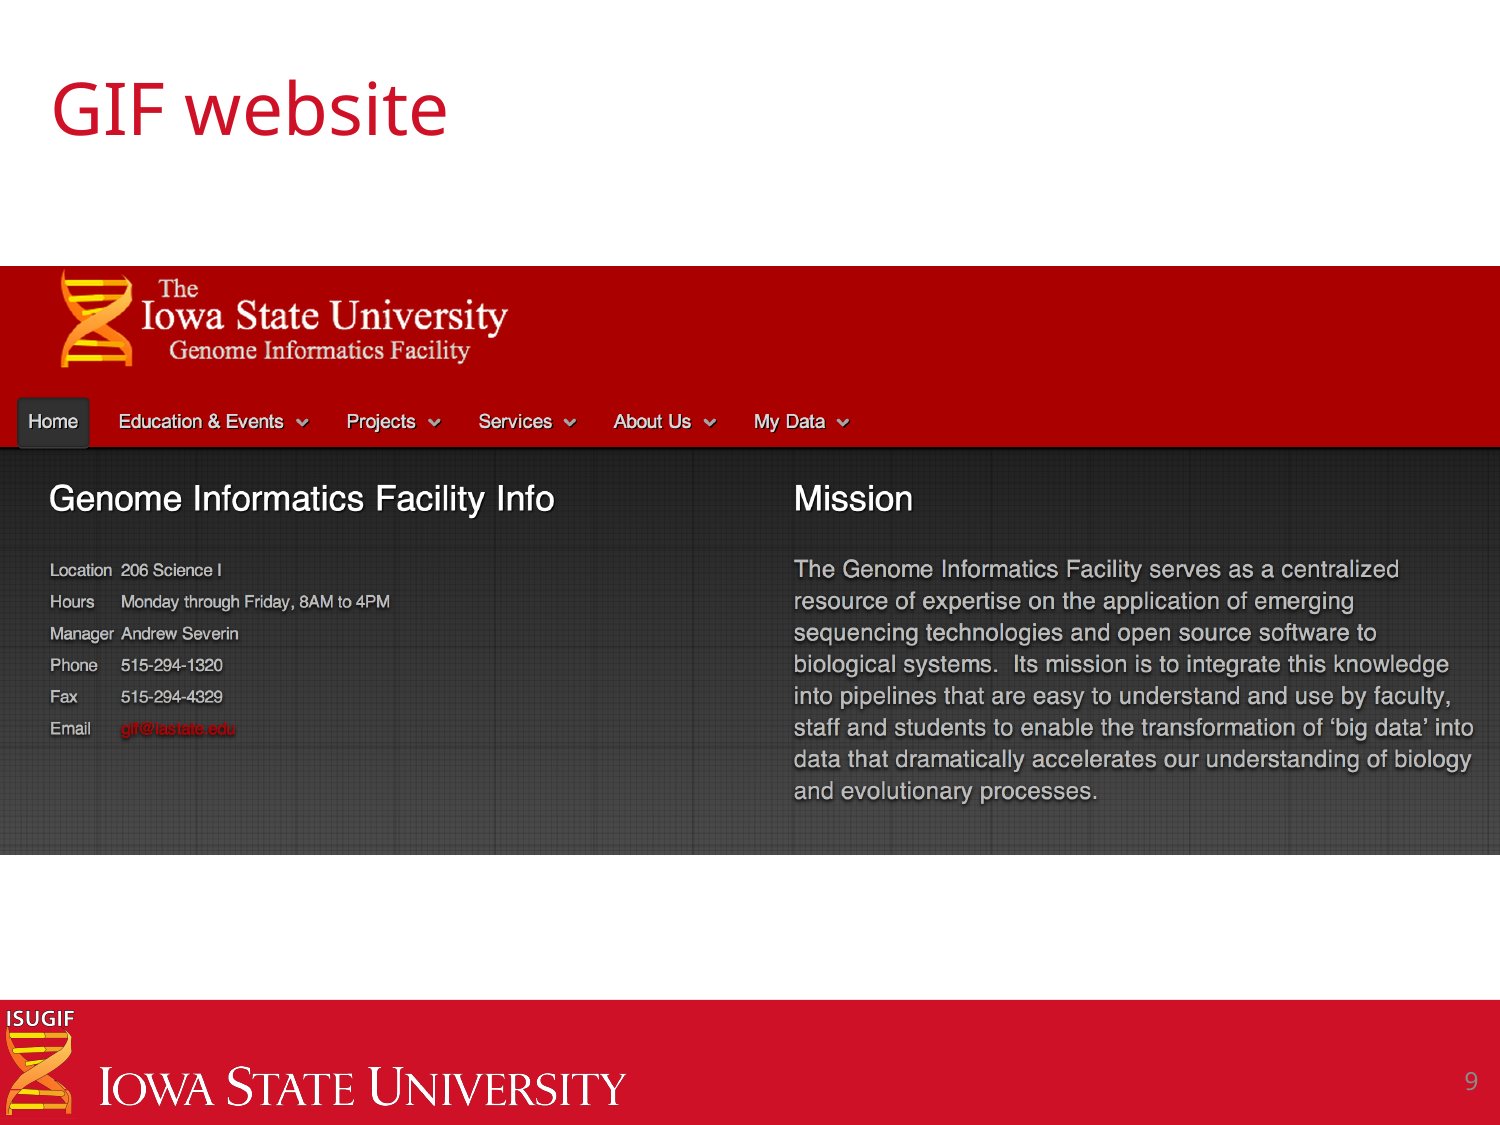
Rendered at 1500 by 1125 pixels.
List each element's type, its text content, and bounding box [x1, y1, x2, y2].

title GIF website [34, 12, 1311, 201]
picture [0, 266, 1500, 855]
picture [0, 1006, 77, 1119]
picture [99, 1066, 627, 1110]
